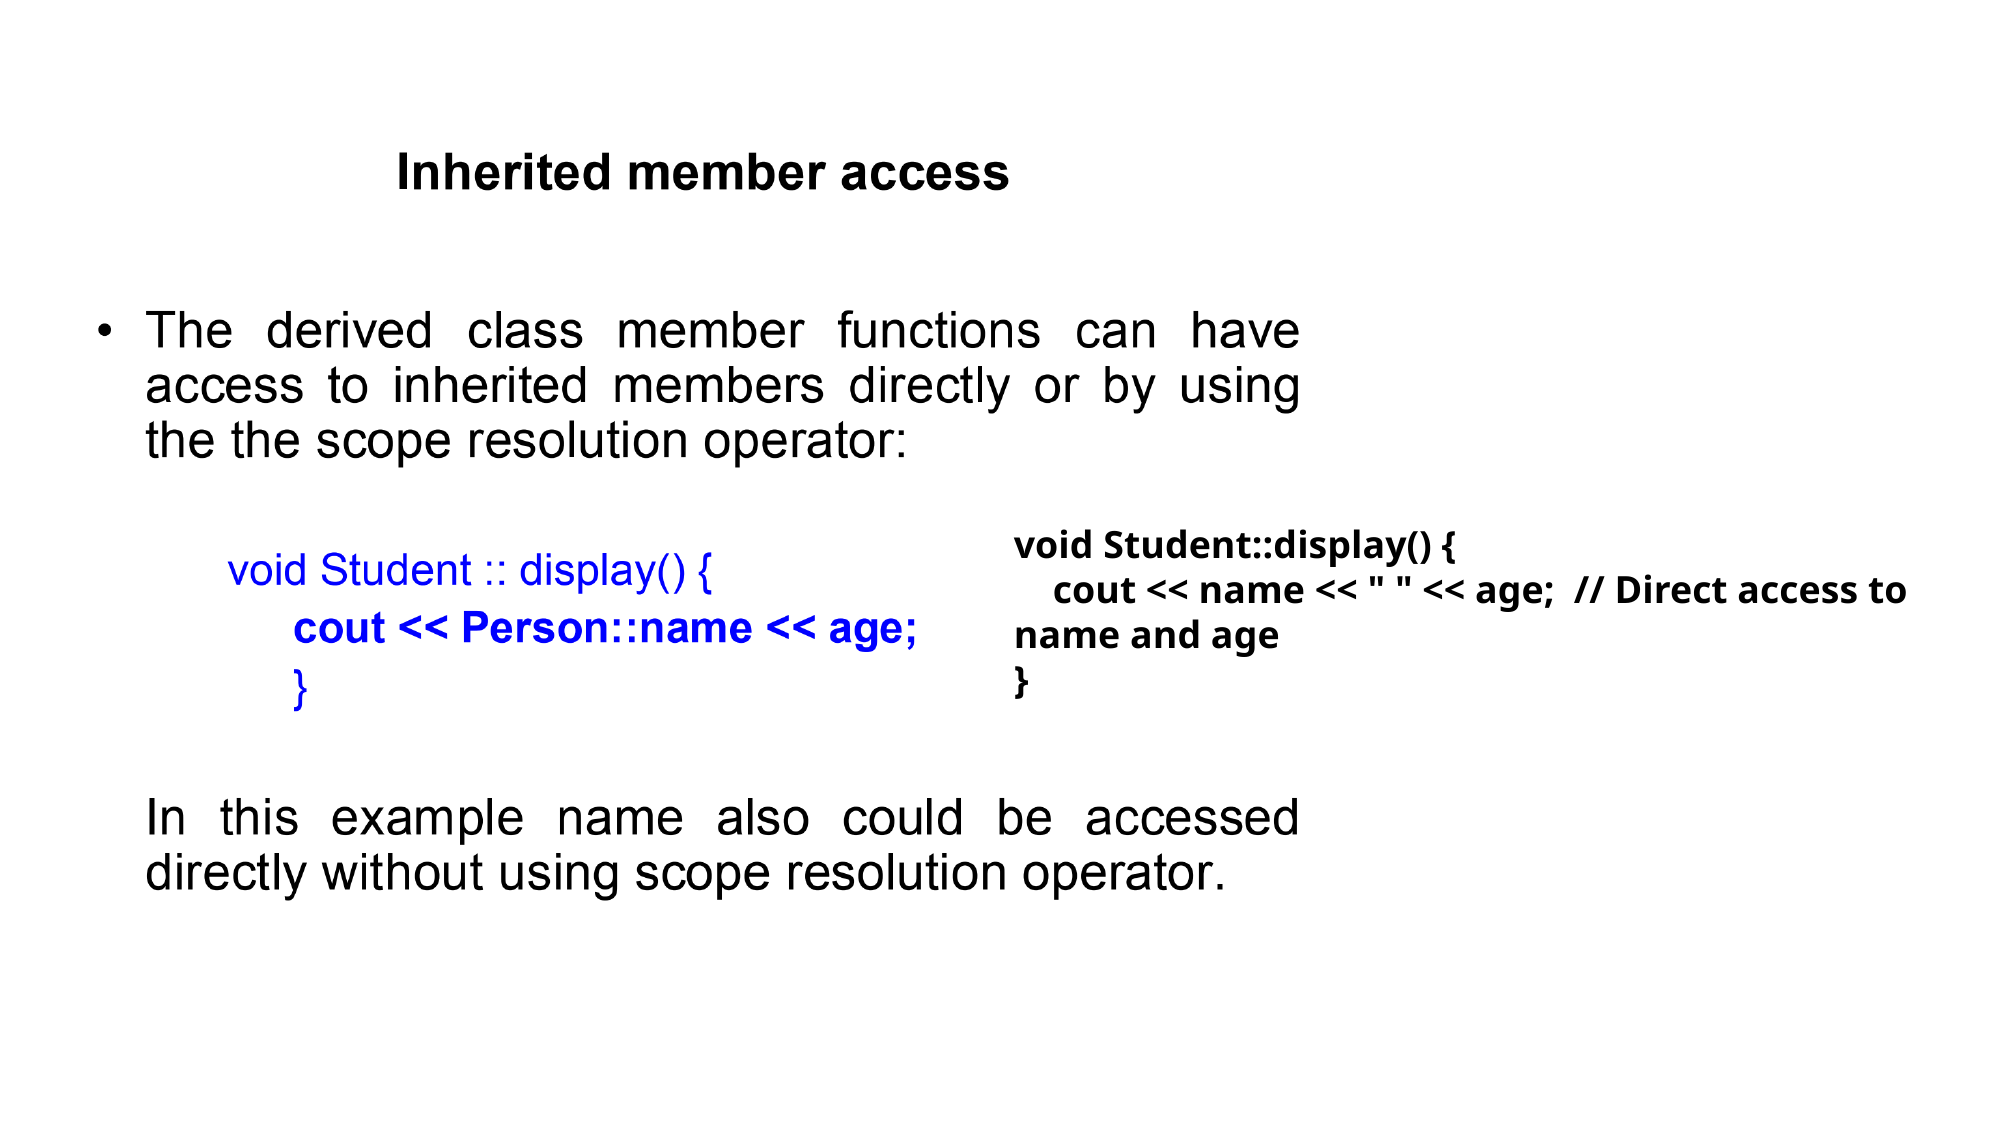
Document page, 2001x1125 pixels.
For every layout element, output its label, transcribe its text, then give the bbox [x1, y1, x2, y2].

text_box void Student::display() { cout << name << " " << age; // Direct access to name and age } [1332, 513, 2000, 709]
picture [55, 59, 1332, 969]
